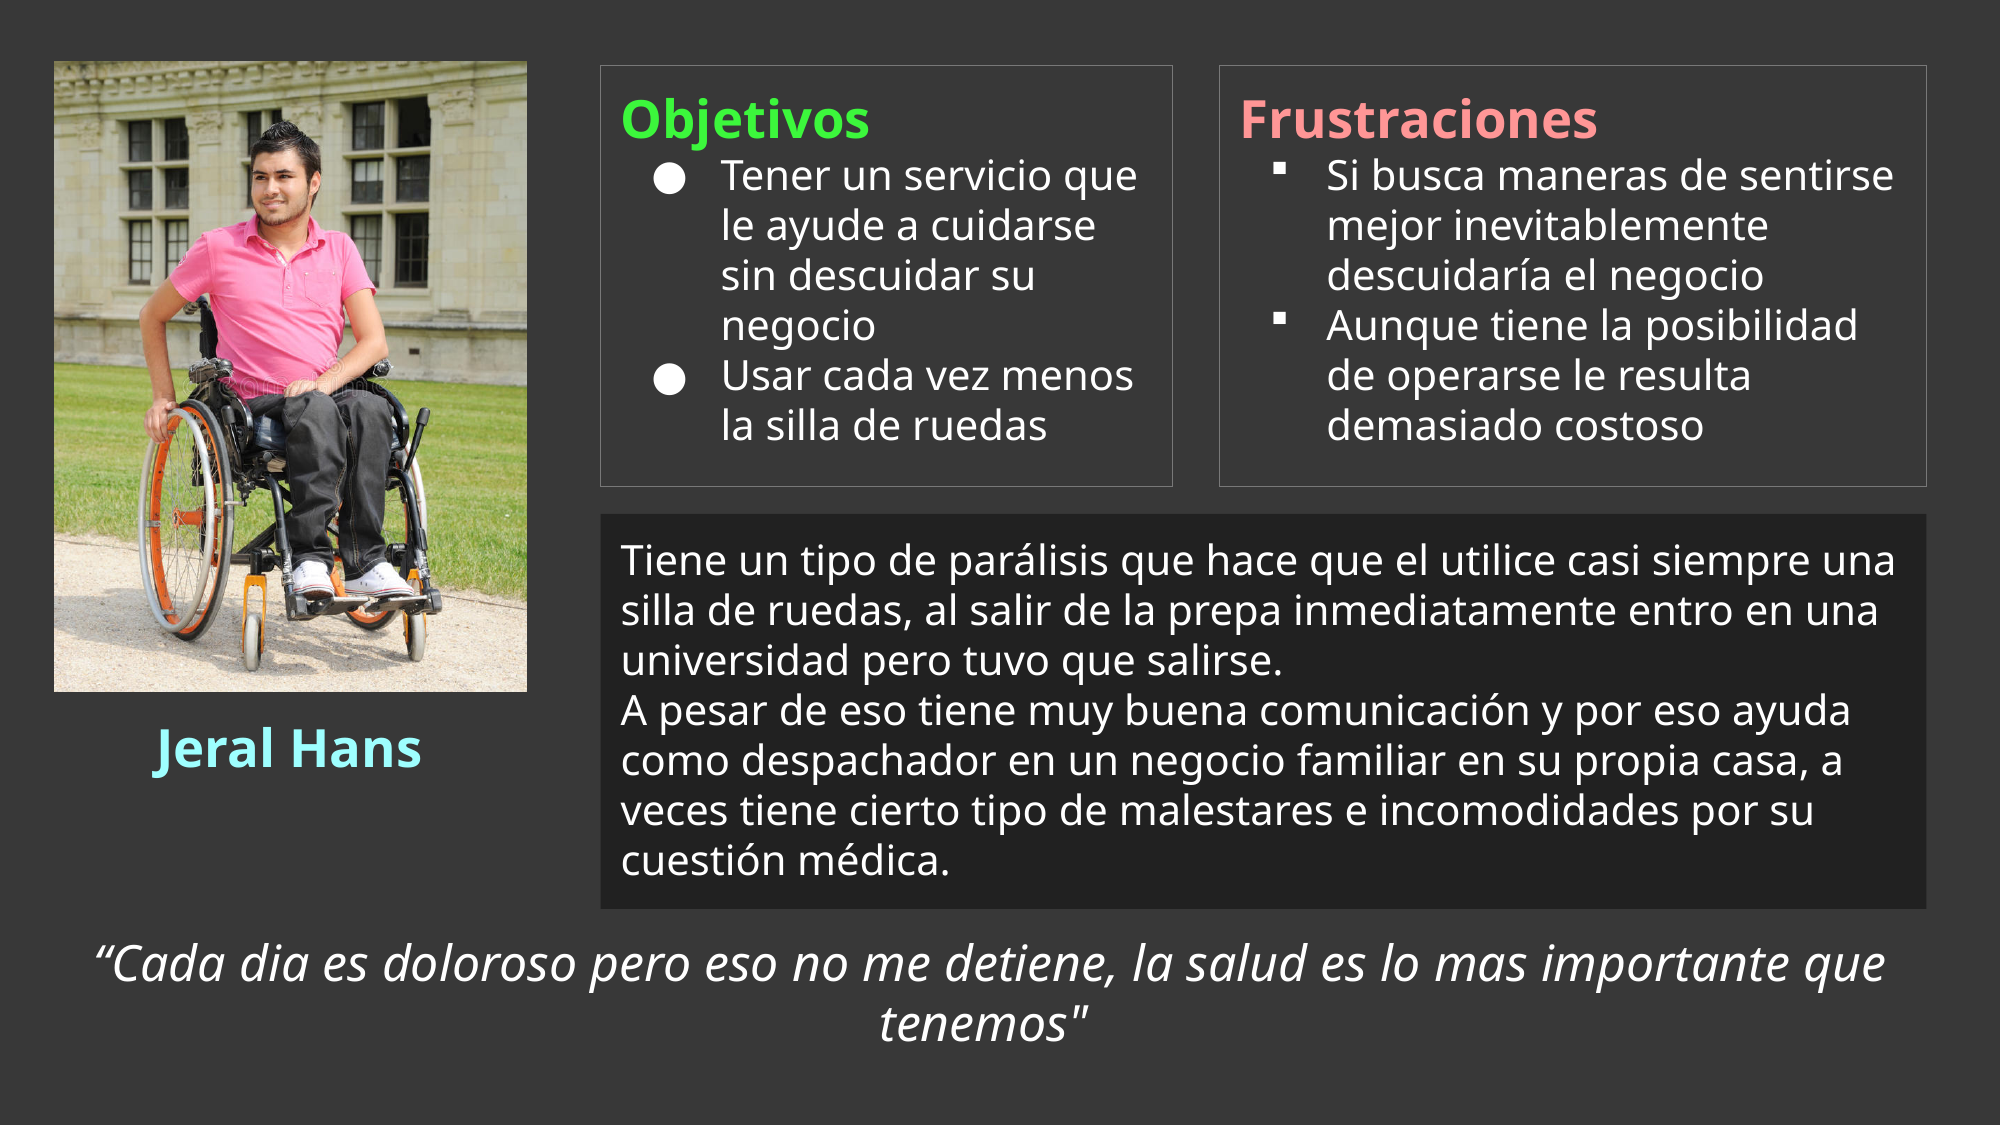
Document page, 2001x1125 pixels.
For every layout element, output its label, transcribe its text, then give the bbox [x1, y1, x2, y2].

text_box “Cada dia es doloroso pero eso no me detiene, la salud es lo mas importante que tenemos" [54, 917, 1927, 1065]
picture [54, 61, 527, 692]
text_box Jeral Hans [53, 698, 526, 798]
text_box Tiene un tipo de parálisis que hace que el utilice casi siempre una silla de ruedas, al salir de la prepa inmediatamente entro en una universidad pero tuvo que salirse. A pesar de eso tiene muy buena comunicación y por eso ayuda como despachador en un negocio familiar en su propia casa, a veces tiene cierto tipo de malestares e incomodidades por su cuestión médica. [600, 513, 1927, 909]
text_box Frustraciones Si busca maneras de sentirse mejor inevitablemente descuidaría el negocio Aunque tiene la posibilidad de operarse le resulta demasiado costoso [1219, 65, 1927, 487]
text_box Objetivos Tener un servicio que le ayude a cuidarse sin descuidar su negocio Usar cada vez menos la silla de ruedas [600, 65, 1173, 487]
